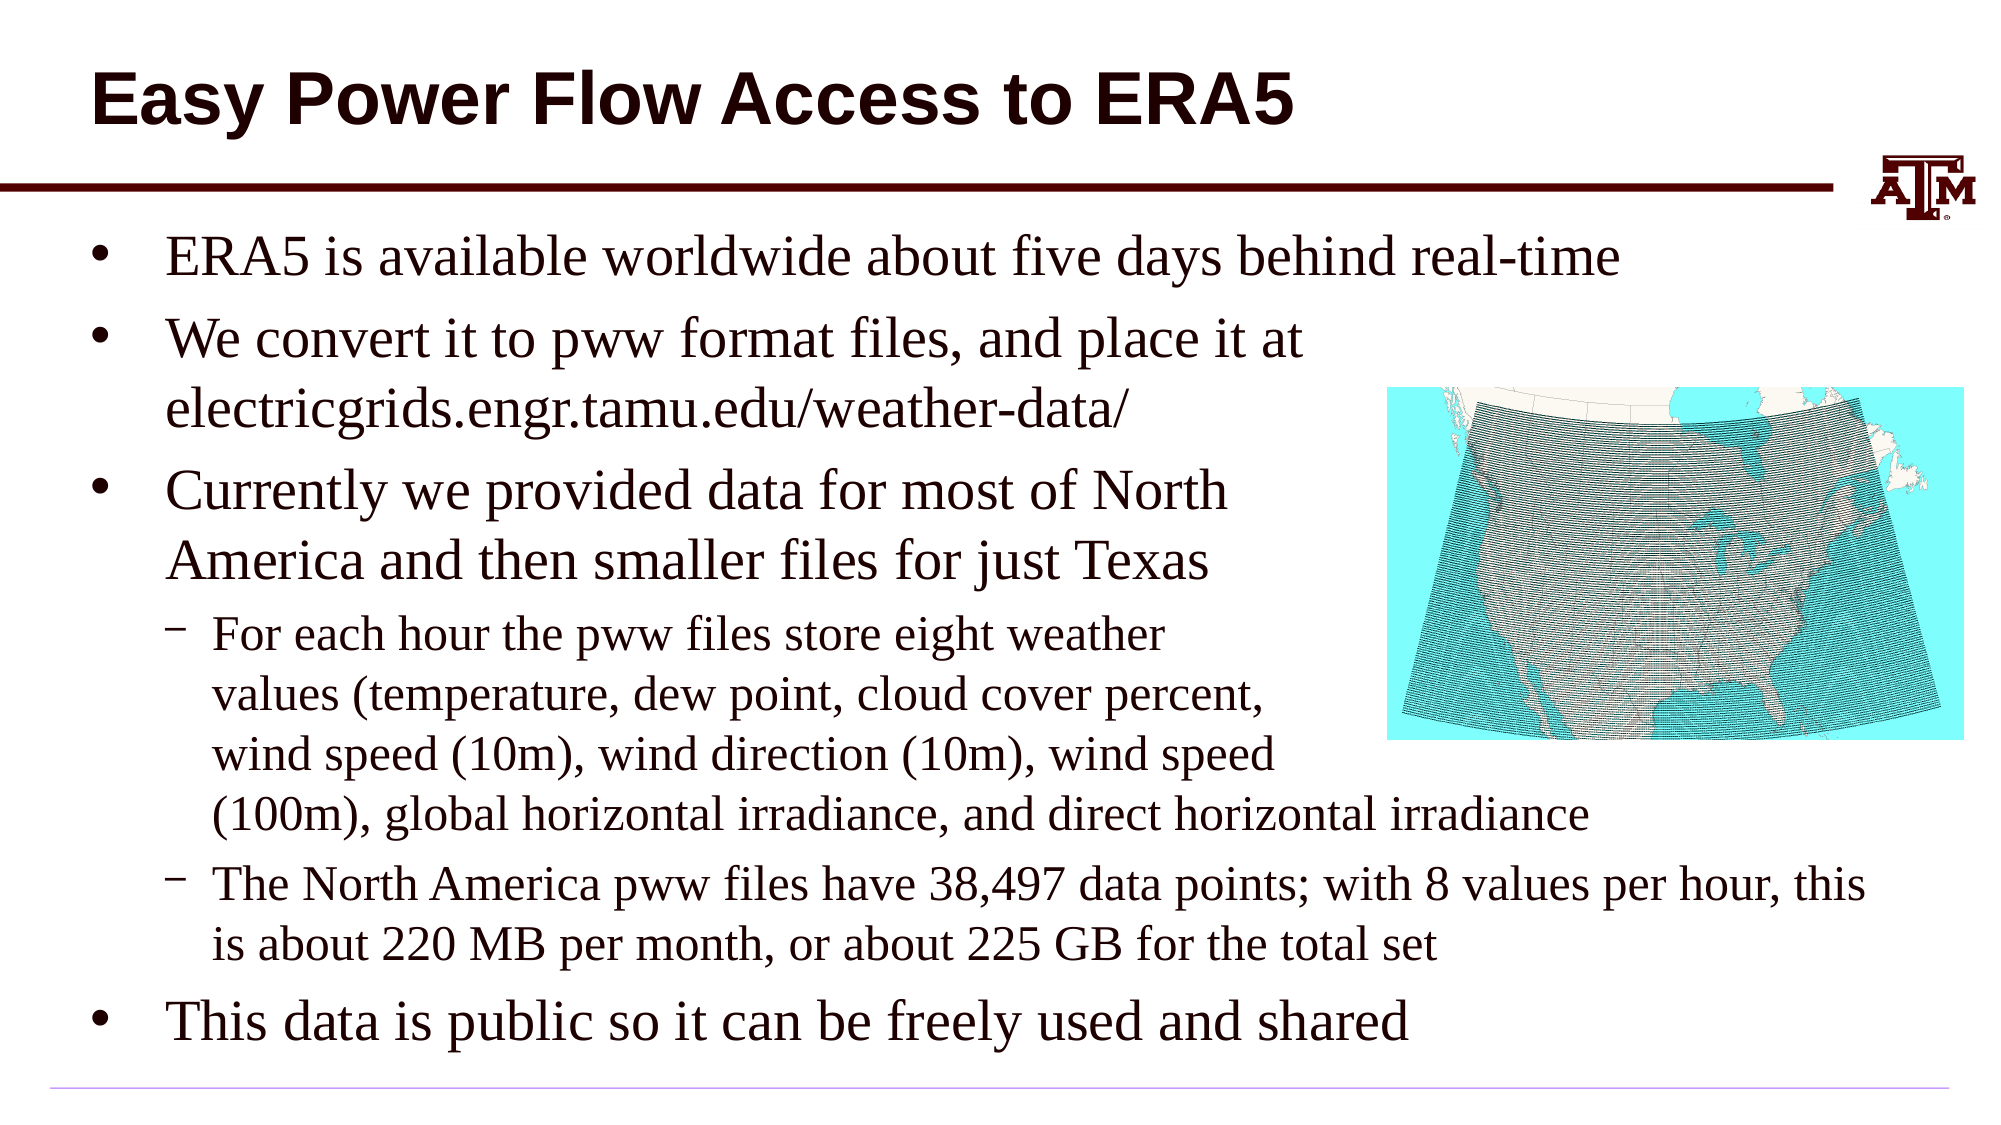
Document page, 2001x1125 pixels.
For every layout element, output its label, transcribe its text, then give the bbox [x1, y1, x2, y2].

picture [1387, 387, 1964, 740]
list ERA5 is available worldwide about five days behind real-time We convert it to pww format files, and place it at electricgrids.engr.tamu.edu/weather-data/ Currently we provided data for most of North America and then smaller files for just Texas For each hour the pww files store eight weather values (temperature, dew point, cloud cover percent, wind speed (10m), wind direction (10m), wind speed (100m), global horizontal irradiance, and direct horizontal irradiance The North America pww files have 38,497 data points; with 8 values per hour, this is about 220 MB per month, or about 225 GB for the total set This data is public so it can be freely used and shared [74, 209, 1929, 823]
title Easy Power Flow Access to ERA5 [74, 12, 1909, 188]
picture [1856, 137, 1990, 238]
